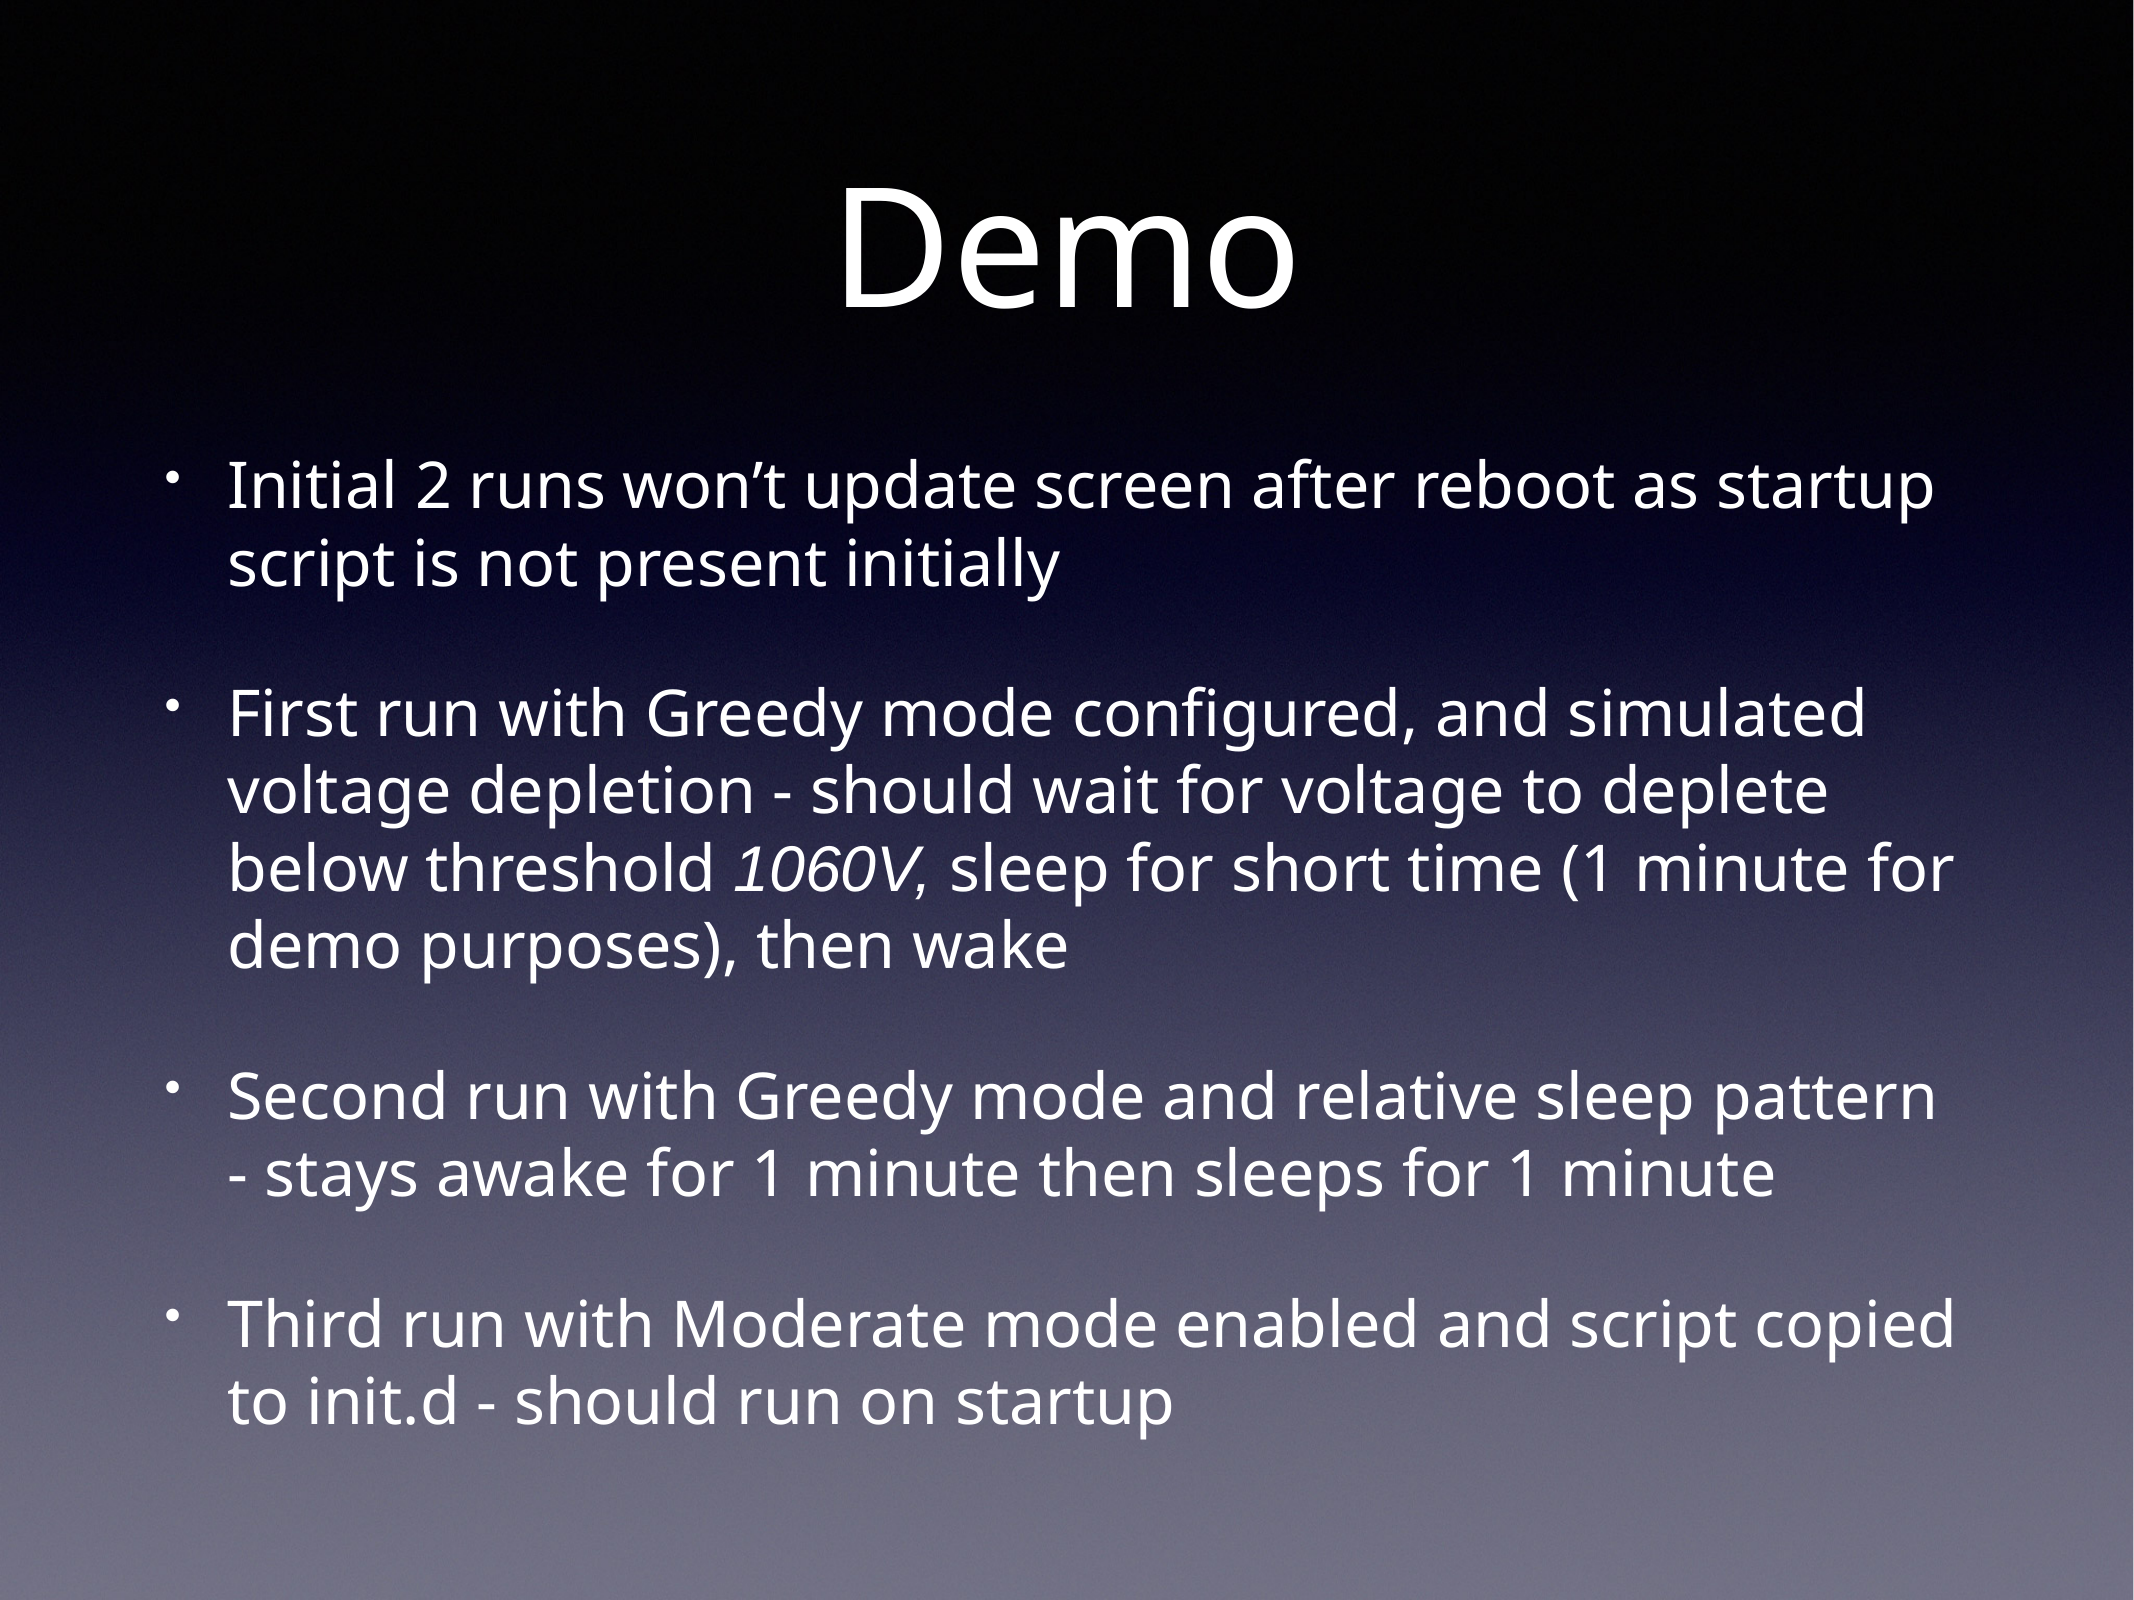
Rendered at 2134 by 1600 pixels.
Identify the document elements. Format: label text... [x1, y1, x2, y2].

title Demo [155, 66, 1978, 416]
picture [0, 0, 2134, 1600]
list Initial 2 runs won’t update screen after reboot as startup script is not present initially First run with Greedy mode configured, and simulated voltage depletion - should wait for voltage to deplete below threshold 1060V, sleep for short time (1 minute for demo purposes), then wake Second run with Greedy mode and relative sleep pattern - stays awake for 1 minute then sleeps for 1 minute Third run with Moderate mode enabled and script copied to init.d - should run on startup [155, 424, 1978, 1457]
